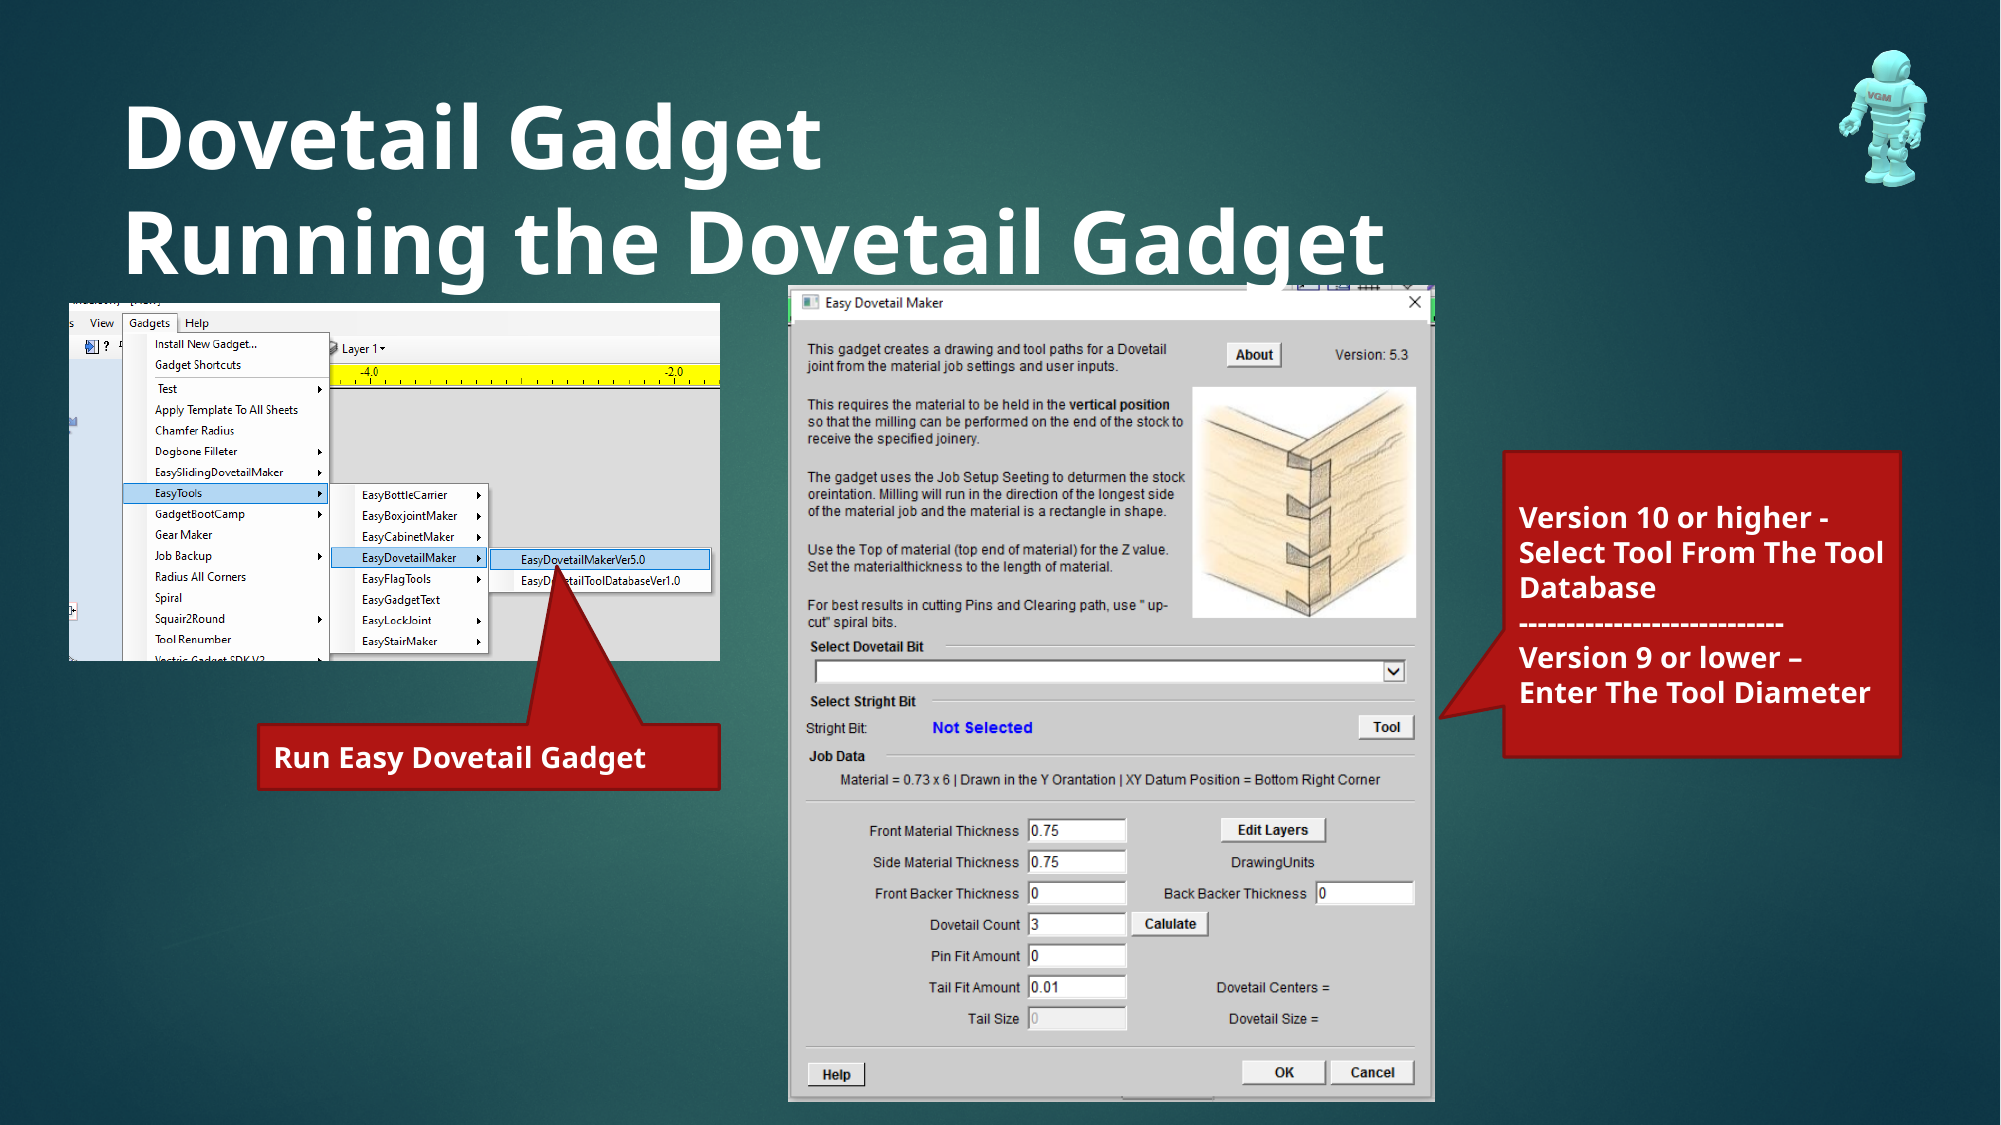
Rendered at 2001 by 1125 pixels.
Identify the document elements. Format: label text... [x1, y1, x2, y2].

picture [788, 284, 1435, 1103]
text_box Run Easy Dovetail Gadget [256, 670, 721, 791]
title Dovetail Gadget Running the Dovetail Gadget [106, 74, 1649, 304]
picture [1800, 46, 1976, 188]
picture [69, 303, 720, 661]
text_box Version 10 or higher - Select Tool From The Tool Database ---------------------------- Version 9 or lower – Enter The Tool Diameter [1439, 450, 1903, 759]
